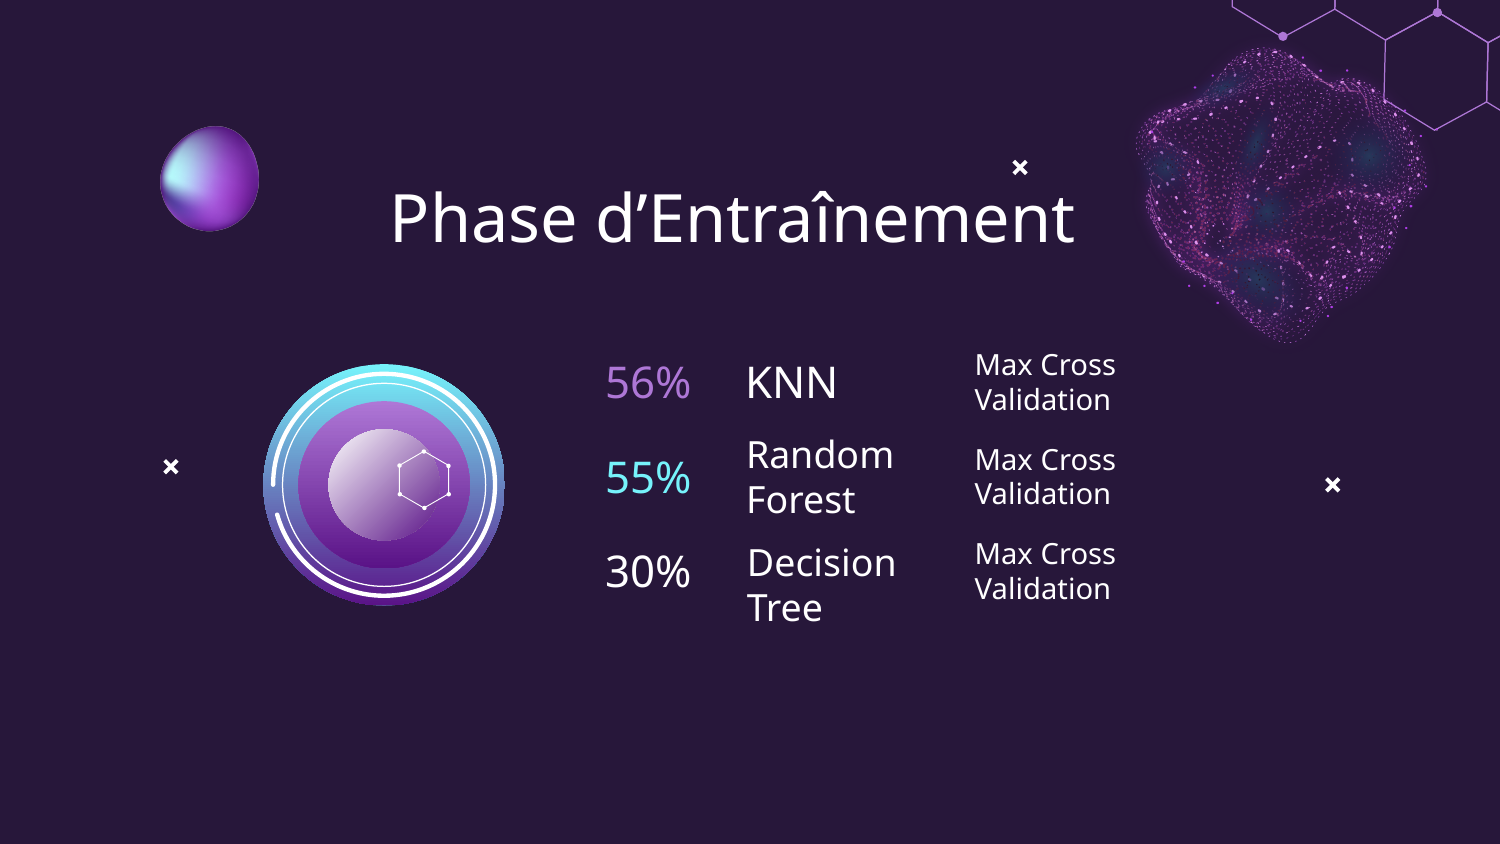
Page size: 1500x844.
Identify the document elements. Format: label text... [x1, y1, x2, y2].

text_box Decision Tree [731, 546, 961, 622]
picture [1065, 0, 1487, 391]
text_box 55% [590, 438, 730, 514]
text_box Random Forest [730, 438, 959, 514]
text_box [1013, 160, 1027, 174]
picture [140, 106, 284, 251]
text_box Max Cross Validation [959, 532, 1189, 608]
text_box Max Cross Validation [959, 343, 1189, 419]
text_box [1326, 478, 1340, 492]
text_box 30% [590, 532, 731, 608]
text_box Max Cross Validation [959, 438, 1189, 514]
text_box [263, 363, 506, 606]
title Phase d’Entraînement [100, 160, 1118, 255]
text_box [164, 460, 178, 474]
text_box KNN [730, 343, 959, 419]
text_box 56% [590, 343, 730, 419]
